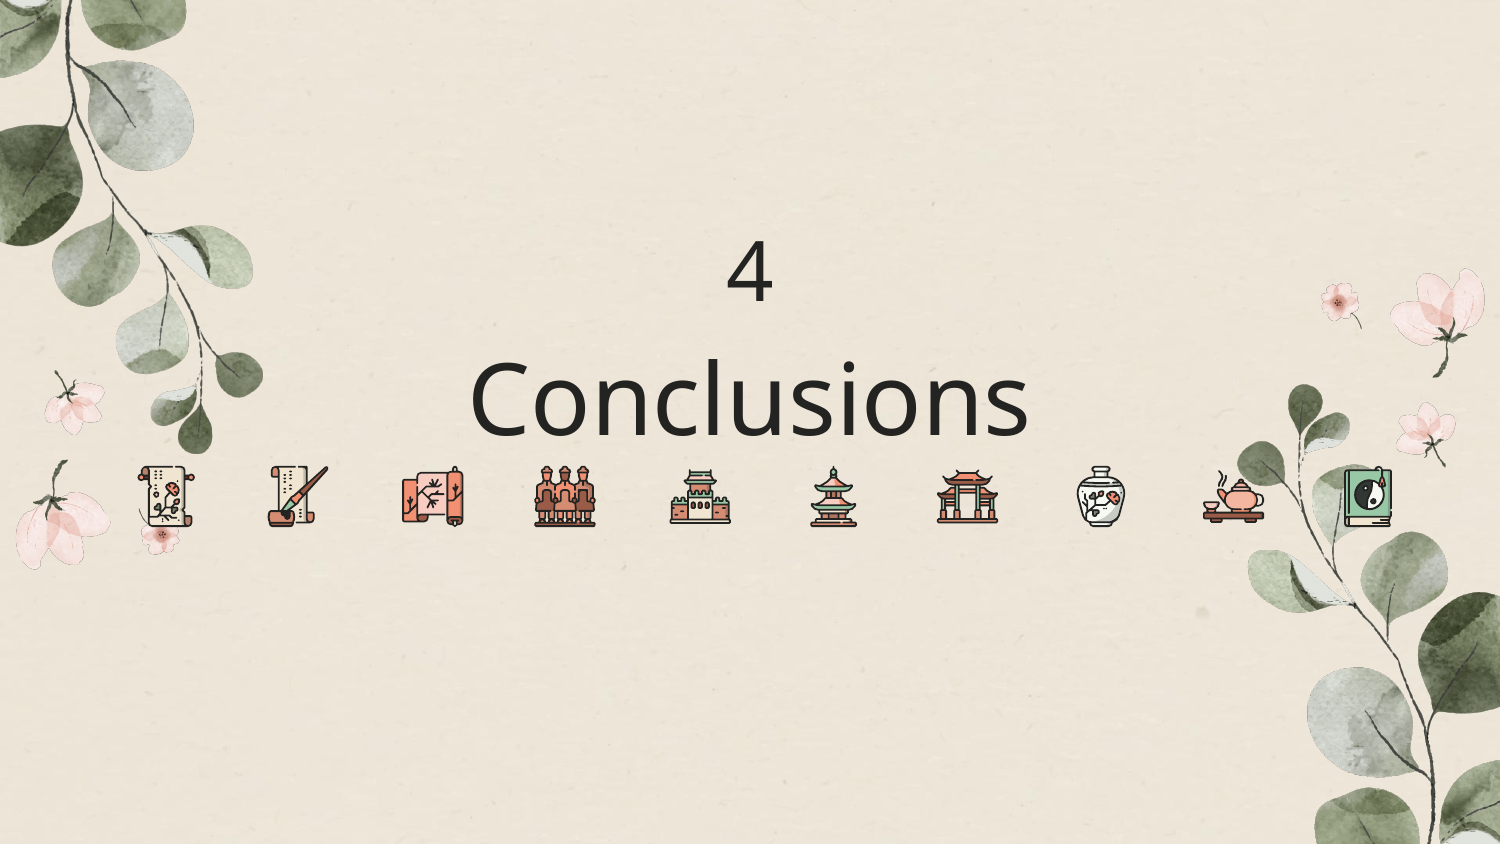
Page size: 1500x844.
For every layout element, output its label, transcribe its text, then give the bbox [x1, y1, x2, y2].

text_box 4 [705, 210, 795, 326]
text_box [401, 465, 464, 528]
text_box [1075, 465, 1127, 528]
picture [0, 0, 1500, 844]
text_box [1343, 465, 1393, 528]
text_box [809, 465, 858, 528]
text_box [669, 468, 732, 525]
title Conclusions [424, 343, 1076, 449]
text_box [137, 465, 196, 528]
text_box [936, 469, 999, 524]
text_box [1202, 469, 1265, 524]
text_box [534, 465, 596, 528]
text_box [266, 465, 330, 528]
